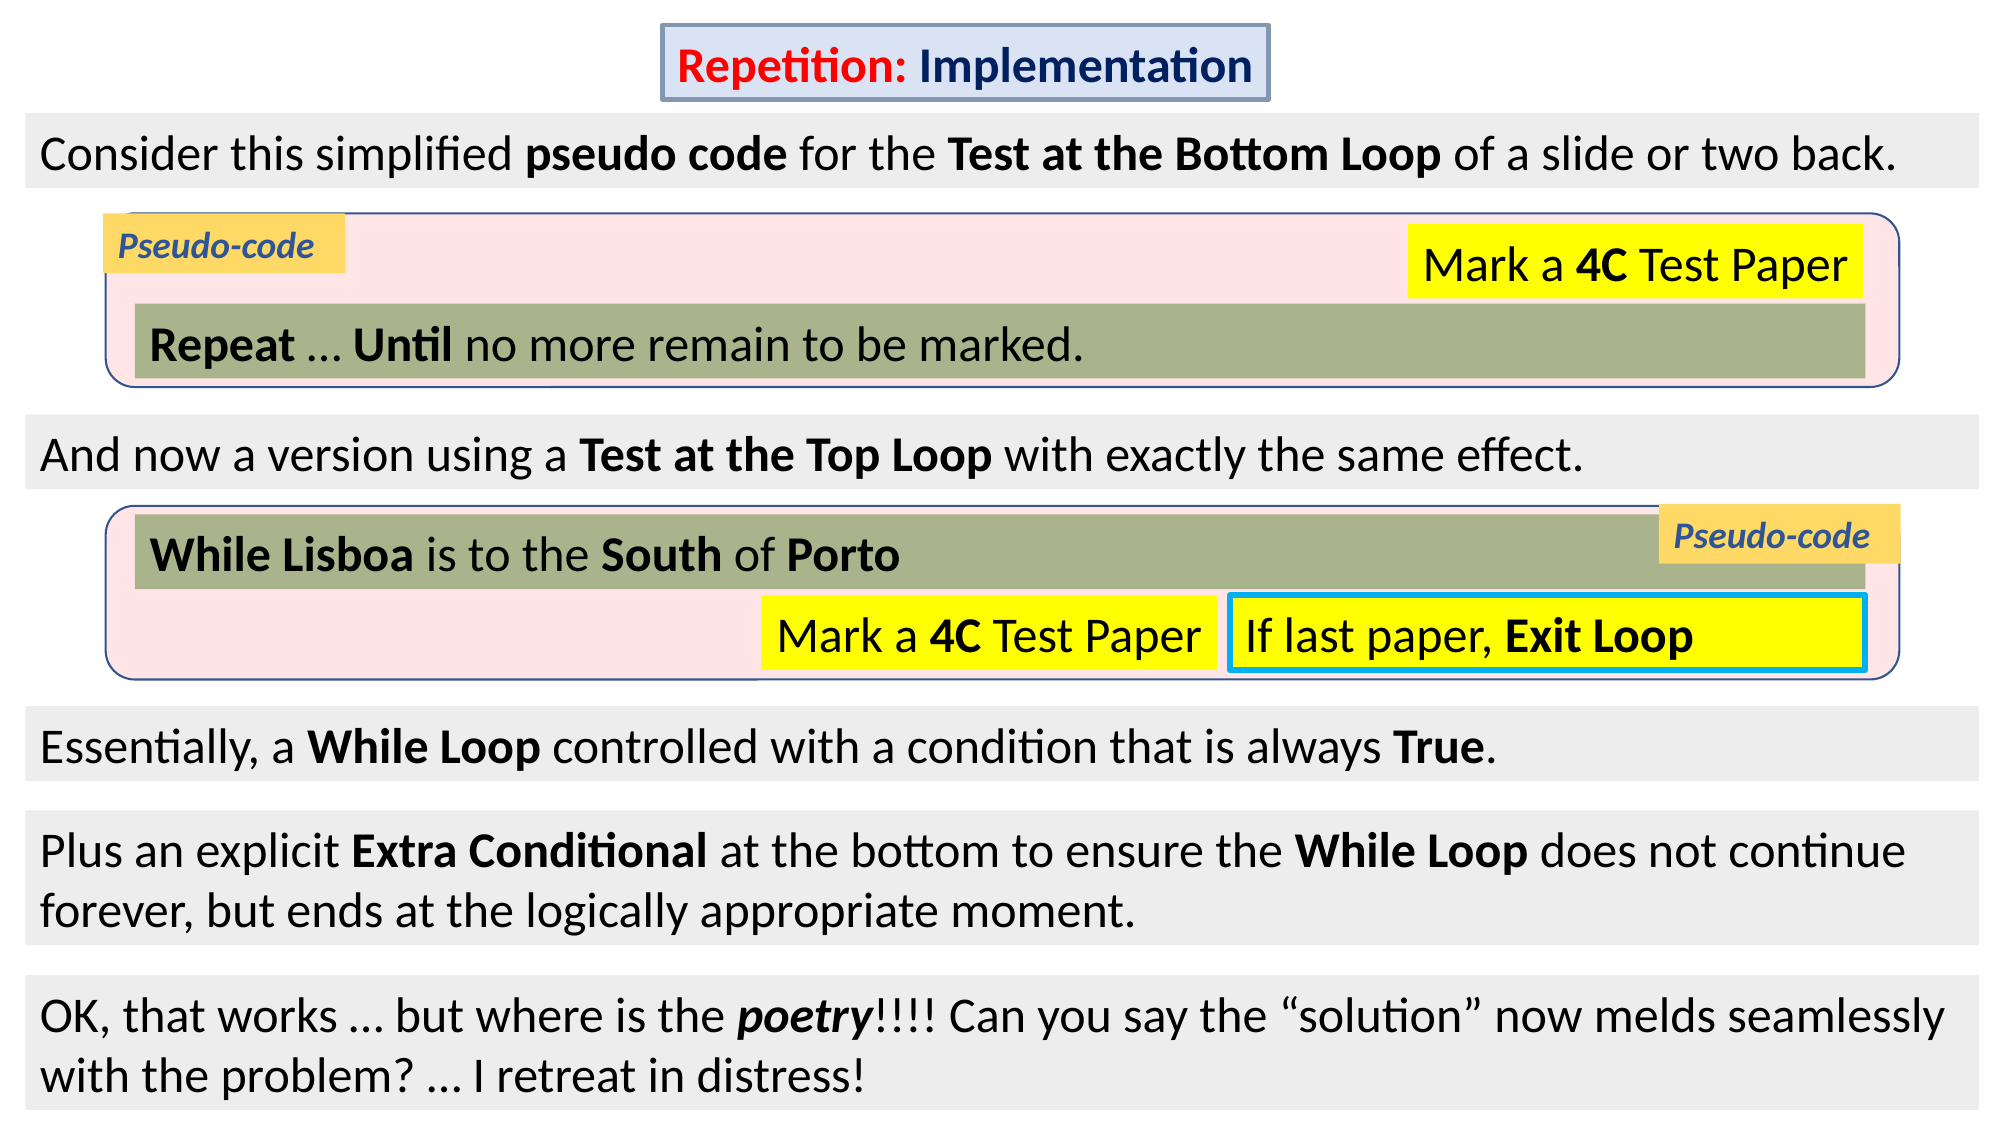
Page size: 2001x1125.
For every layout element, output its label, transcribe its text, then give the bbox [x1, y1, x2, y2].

text_box Plus an explicit Extra Conditional at the bottom to ensure the While Loop does not continue forever, but ends at the logically appropriate moment. [25, 810, 1979, 946]
text_box OK, that works … but where is the poetry!!!! Can you say the “solution” now melds seamlessly with the problem? … I retreat in distress! [25, 975, 1979, 1110]
text_box And now a version using a Test at the Top Loop with exactly the same effect. [25, 414, 1979, 490]
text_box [105, 504, 1901, 680]
text_box Consider this simplified pseudo code for the Test at the Bottom Loop of a slide or two back. [25, 113, 1979, 188]
text_box Essentially, a While Loop controlled with a condition that is always True. [25, 706, 1979, 781]
text_box Repetition: Implementation [662, 24, 1269, 100]
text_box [103, 213, 1900, 388]
